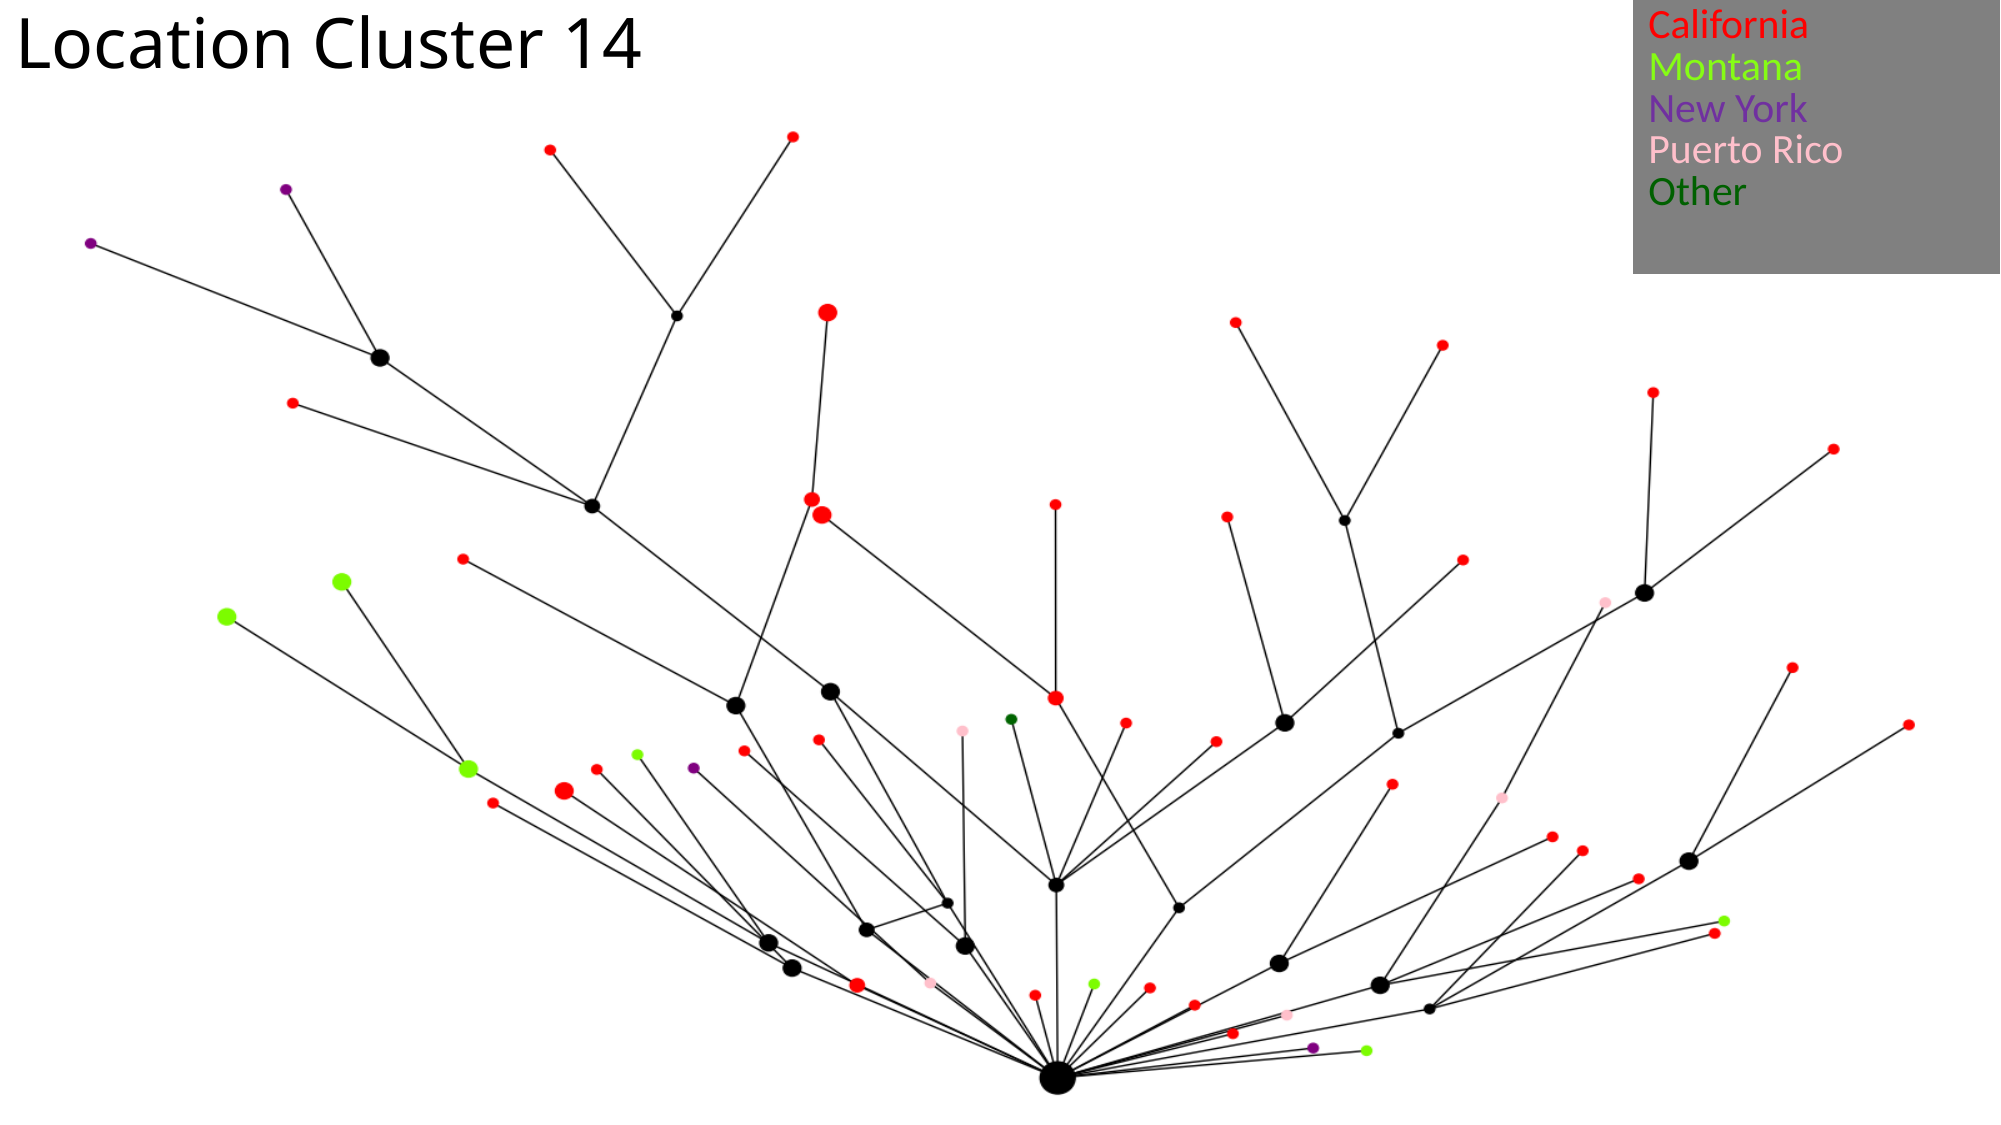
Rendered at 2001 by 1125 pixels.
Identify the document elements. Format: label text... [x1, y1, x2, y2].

picture [0, 90, 2000, 1125]
title Location Cluster 14 [0, 0, 1633, 90]
table_header California Montana New York Puerto Rico Other [1633, 0, 2000, 90]
